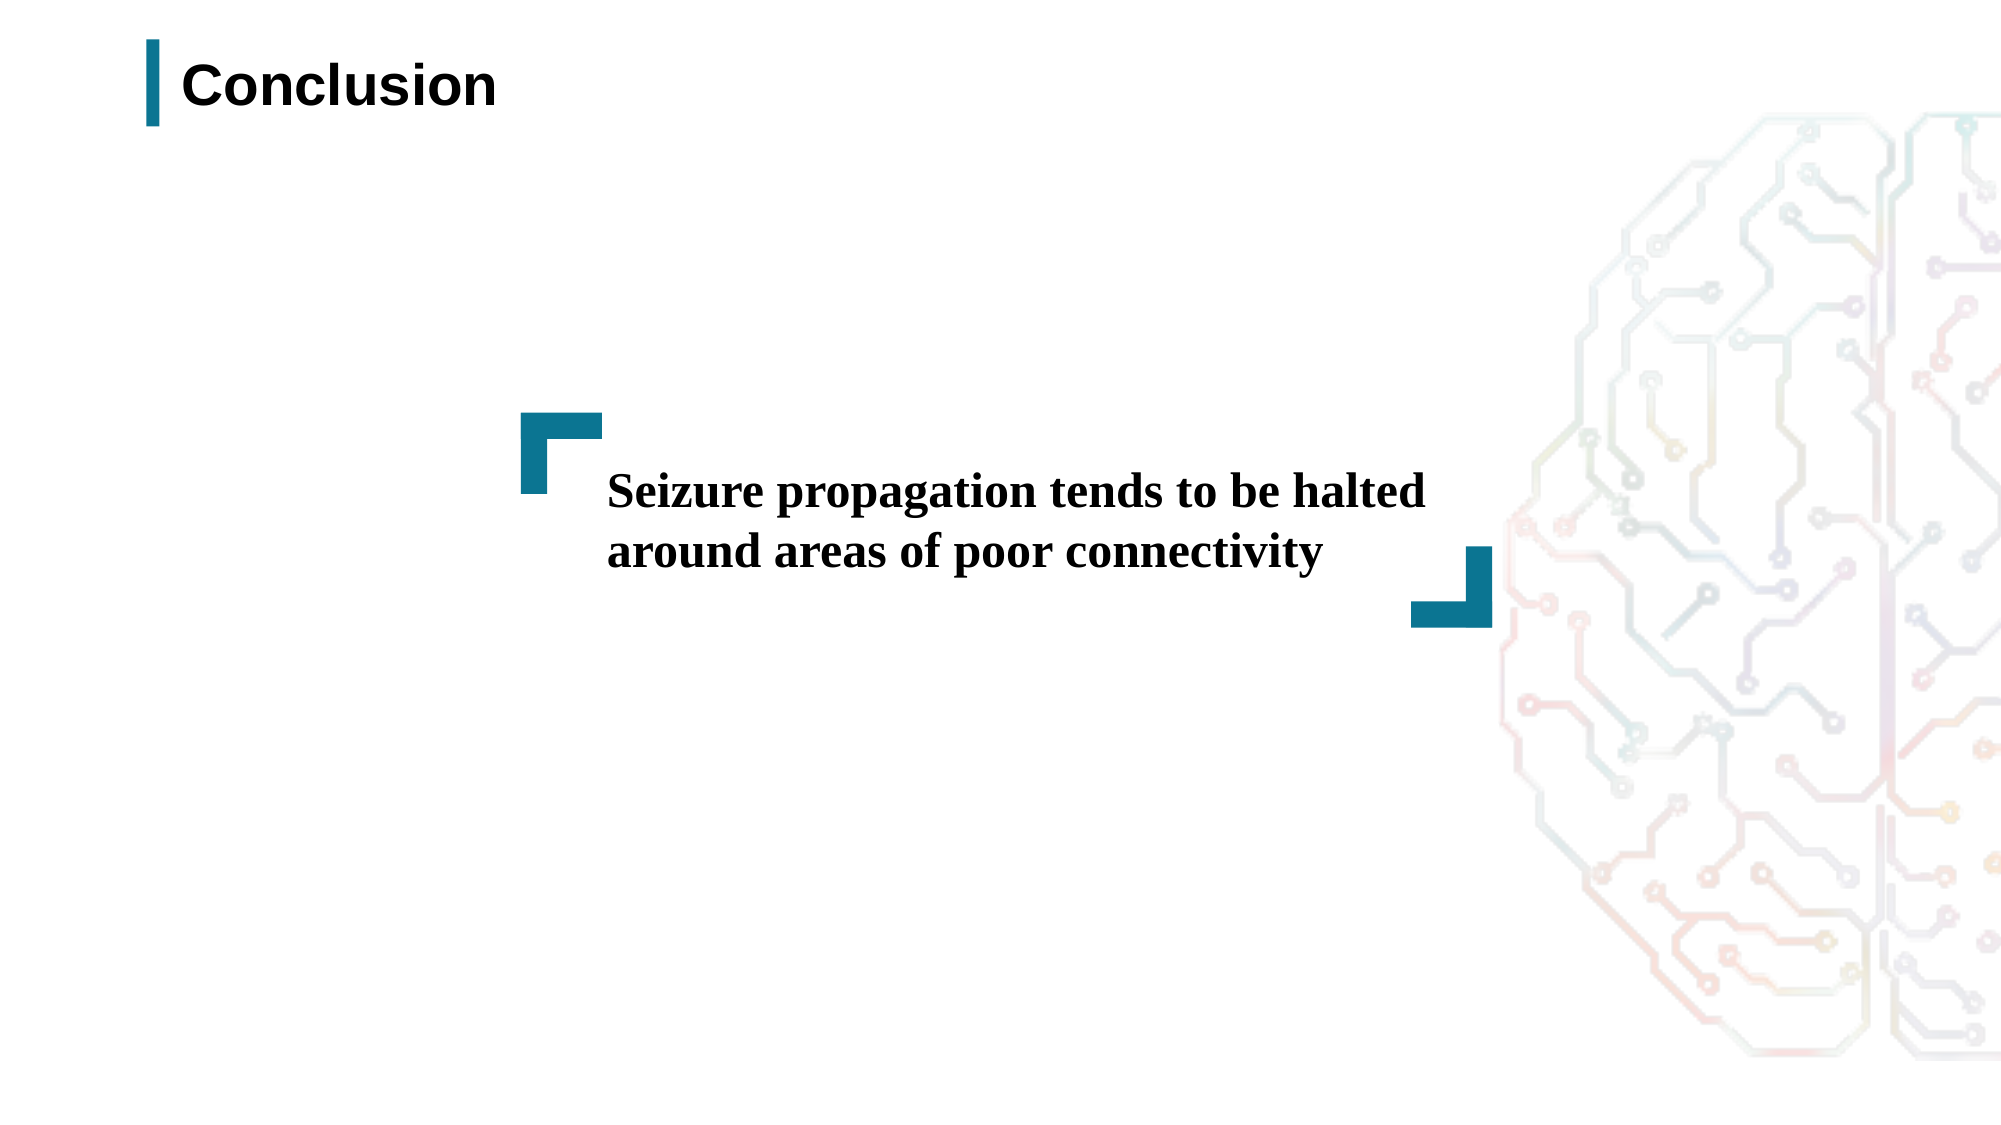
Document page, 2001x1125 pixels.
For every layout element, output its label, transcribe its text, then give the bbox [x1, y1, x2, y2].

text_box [520, 412, 602, 494]
text_box Conclusion [166, 39, 528, 125]
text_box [1411, 546, 1493, 628]
text_box Seizure propagation tends to be halted around areas of poor connectivity [592, 450, 1452, 586]
text_box [145, 38, 160, 127]
